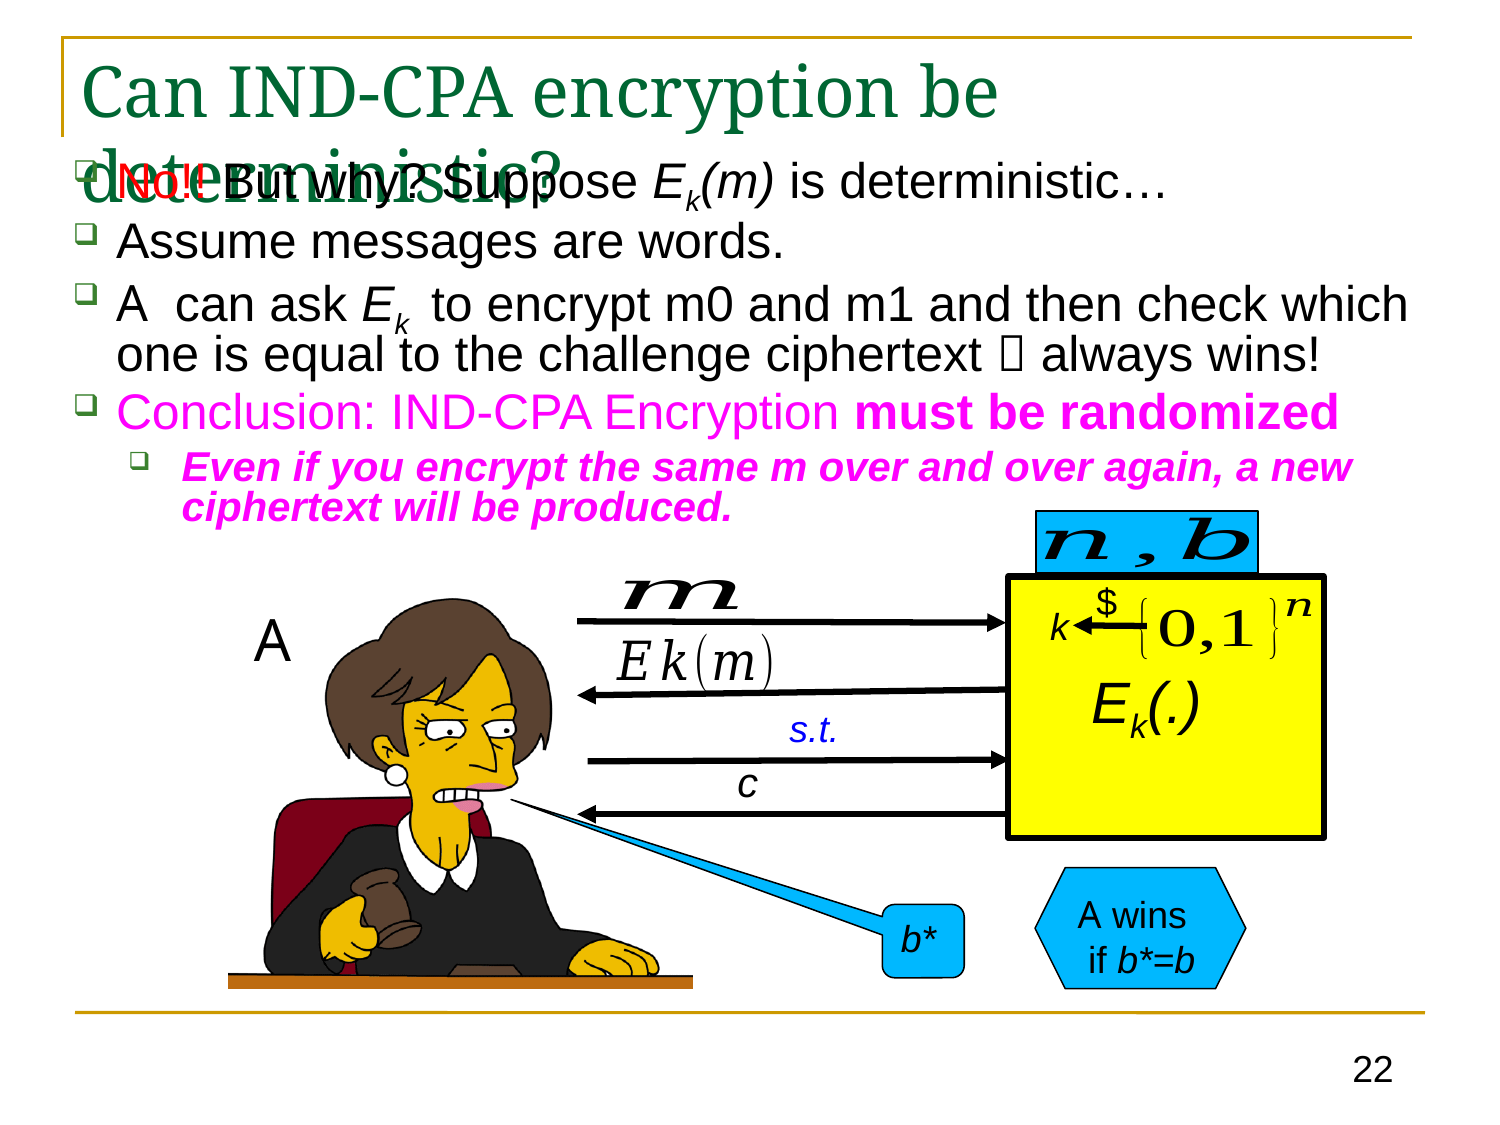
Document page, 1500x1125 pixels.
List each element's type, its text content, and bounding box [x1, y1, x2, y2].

text_box Ek(.) [1076, 657, 1218, 753]
text_box A wins if b*=b [1035, 867, 1246, 989]
slide_number 22 [1337, 1023, 1424, 1098]
text_box k [1035, 596, 1084, 656]
text_box [1008, 576, 1324, 838]
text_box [576, 689, 1011, 696]
picture [228, 591, 693, 989]
list No!! But why? Suppose Ek(m) is deterministic… Assume messages are words. A can ask Ek to encrypt m0 and m1 and then check which one is equal to the challenge ciphertext  always wins! Conclusion: IND-CPA Encryption must be randomized Even if you encrypt the same m over and over again, a new ciphertext will be produced. [58, 147, 1493, 503]
text_box b* [698, 858, 965, 978]
text_box $ [1081, 574, 1133, 623]
title Can IND-CPA encryption be deterministic? [65, 38, 1495, 167]
